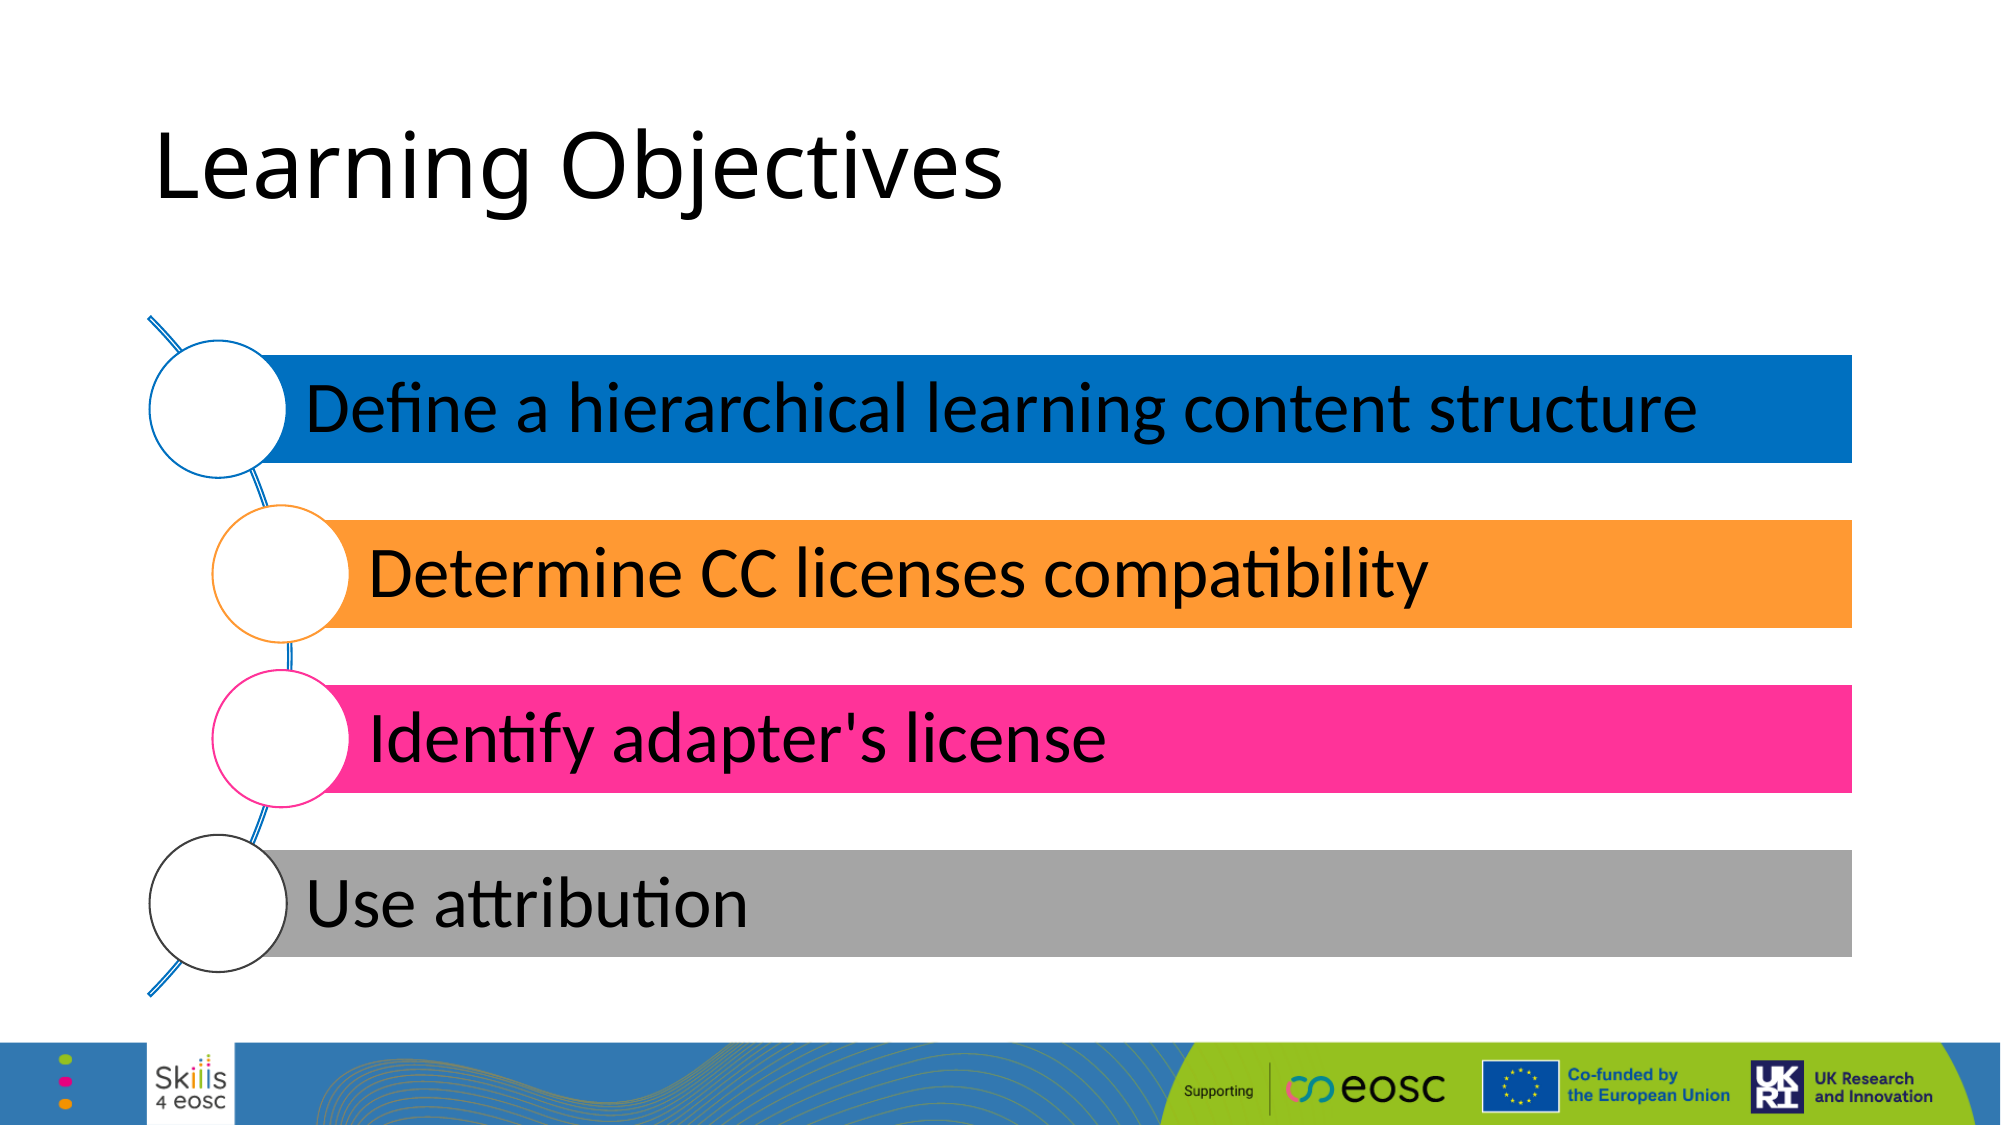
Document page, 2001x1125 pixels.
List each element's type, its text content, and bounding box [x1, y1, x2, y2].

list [137, 299, 1863, 1014]
title Learning Objectives [137, 59, 1863, 278]
picture [0, 0, 2001, 1125]
